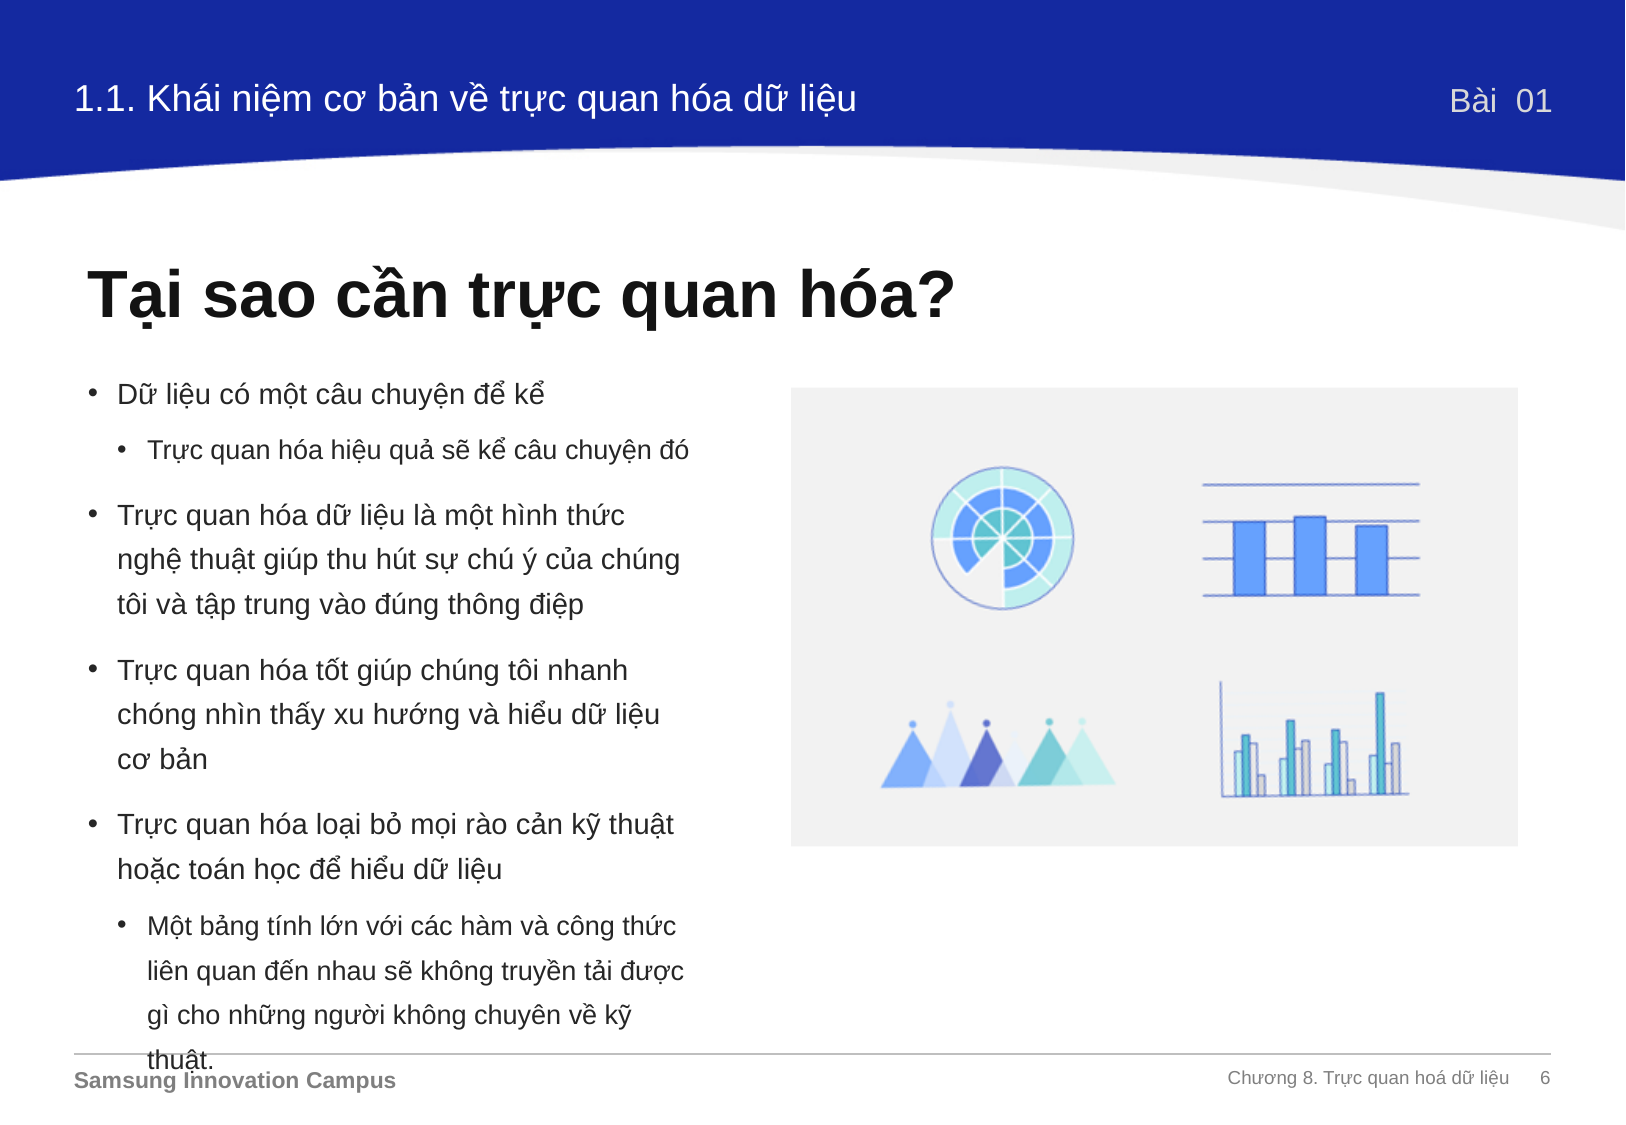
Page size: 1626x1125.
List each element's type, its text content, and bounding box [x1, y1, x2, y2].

picture [0, 0, 1625, 1125]
list 1.1. Khái niệm cơ bản về trực quan hóa dữ liệu [73, 73, 980, 119]
list Dữ liệu có một câu chuyện để kể Trực quan hóa hiệu quả sẽ kể câu chuyện đó Trực quan hóa dữ liệu là một hình thức nghệ thuật giúp thu hút sự chú ý của chúng tôi và tập trung vào đúng thông điệp Trực quan hóa tốt giúp chúng tôi nhanh chóng nhìn thấy xu hướng và hiểu dữ liệu cơ bản Trực quan hóa loại bỏ mọi rào cản kỹ thuật hoặc toán học để hiểu dữ liệu Một bảng tính lớn với các hàm và công thức liên quan đến nhau sẽ không truyền tải được gì cho những người không chuyên về kỹ thuật. [87, 365, 697, 1002]
list Tại sao cần trực quan hóa? [87, 249, 1531, 331]
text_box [790, 387, 1519, 847]
list Bài 01 [1423, 79, 1554, 120]
